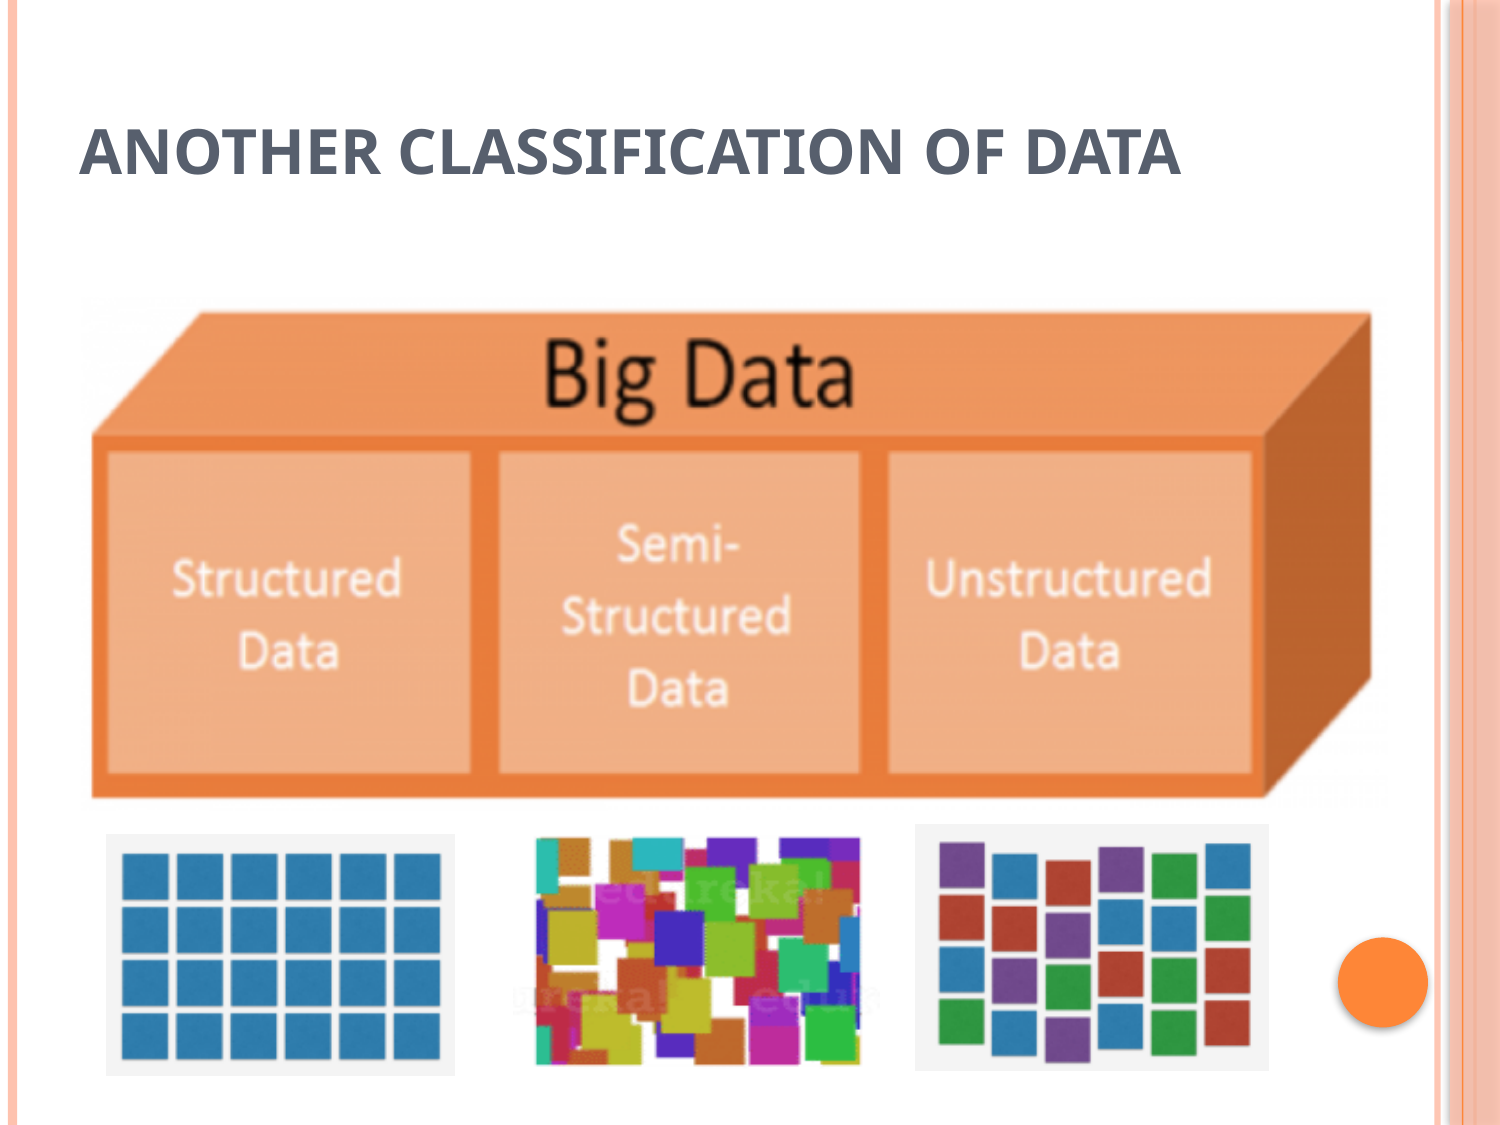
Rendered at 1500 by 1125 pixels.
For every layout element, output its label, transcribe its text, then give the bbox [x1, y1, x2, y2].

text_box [63, 296, 1389, 1077]
title Another Classification of Data [64, 7, 1366, 195]
